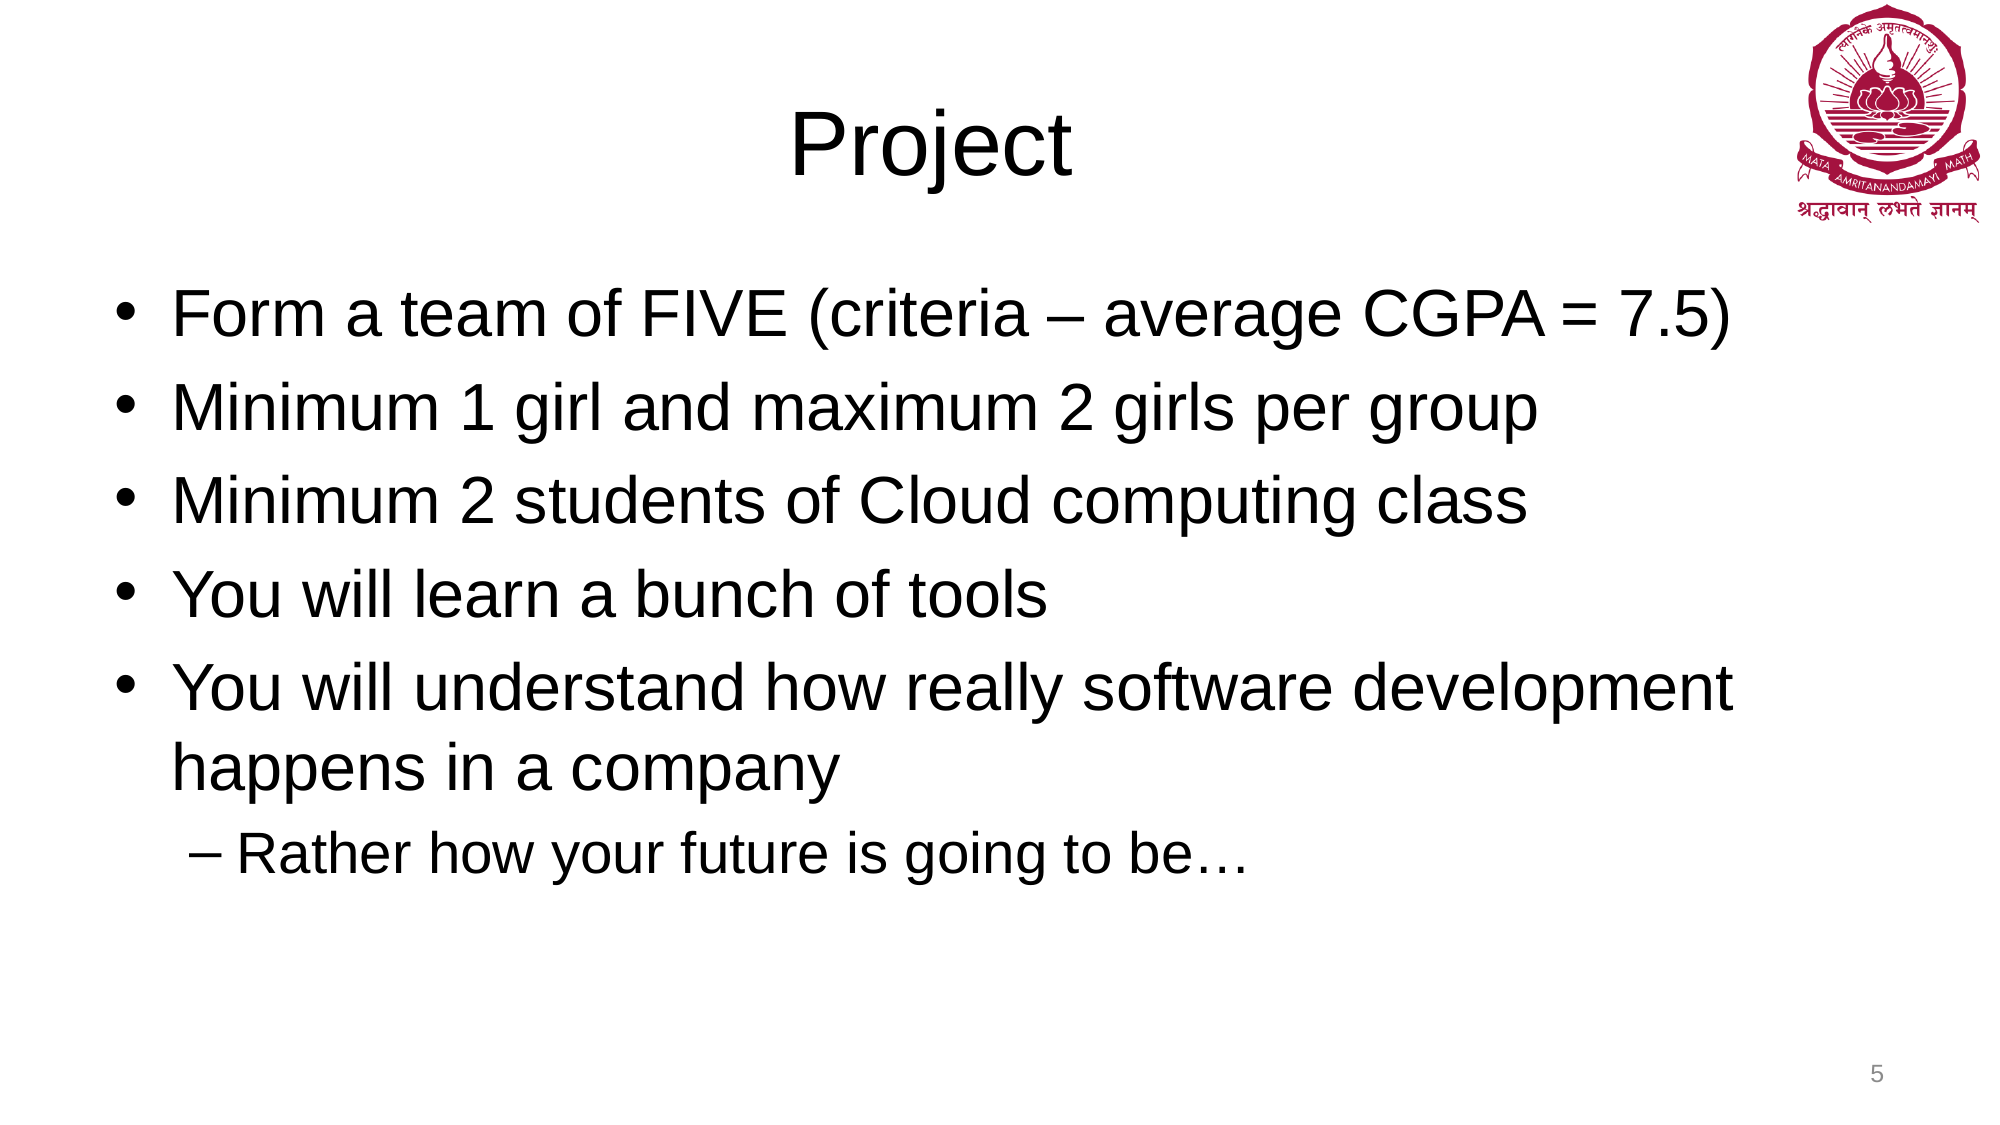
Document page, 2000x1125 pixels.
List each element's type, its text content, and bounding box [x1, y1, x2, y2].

list Form a team of FIVE (criteria – average CGPA = 7.5) Minimum 1 girl and maximum 2 girls per group Minimum 2 students of Cloud computing class You will learn a bunch of tools You will understand how really software development happens in a company Rather how your future is going to be… [99, 262, 1900, 1005]
slide_number 5 [1432, 1042, 1900, 1103]
title Project [99, 45, 1763, 233]
picture [1776, 1, 2000, 225]
